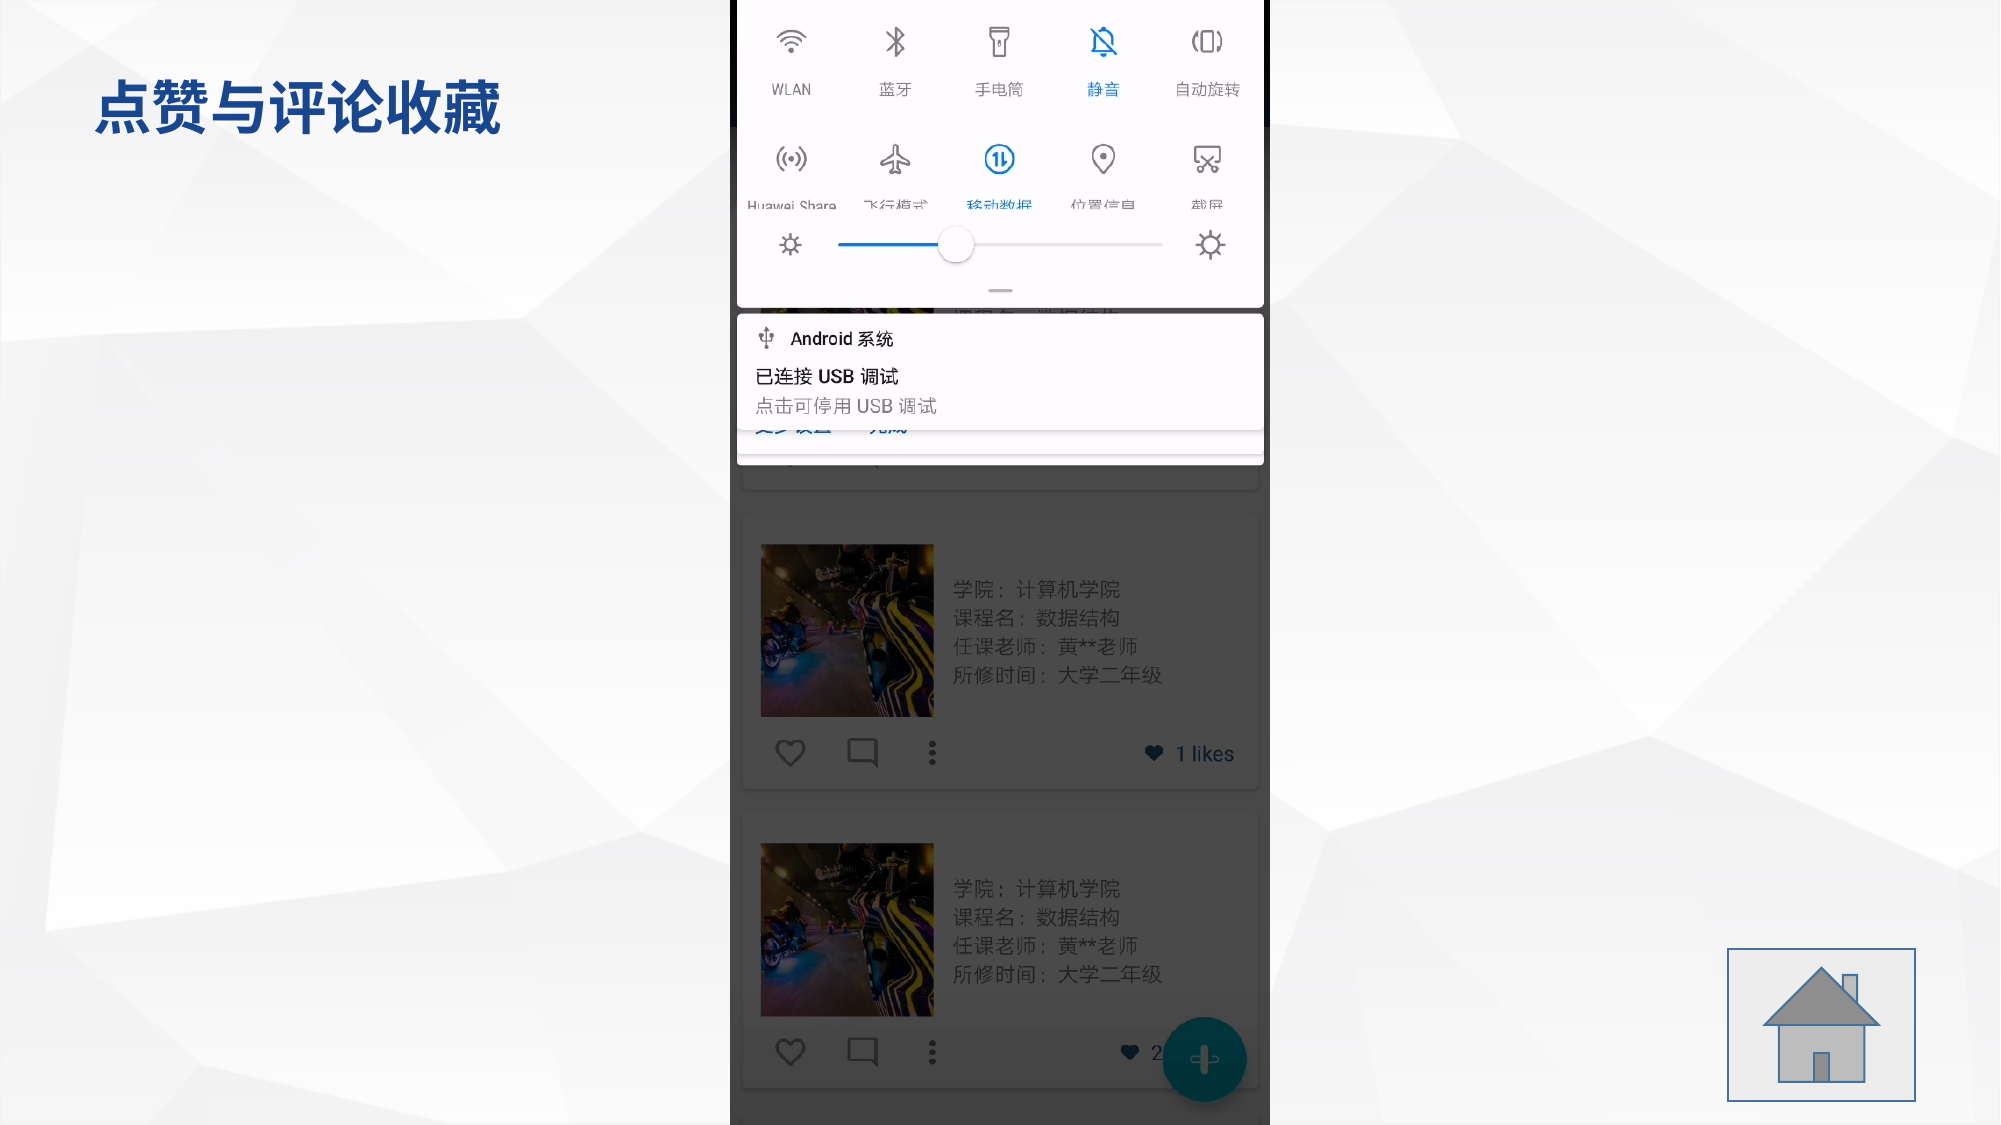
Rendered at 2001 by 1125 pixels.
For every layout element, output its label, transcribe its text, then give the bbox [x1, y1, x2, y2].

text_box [729, 0, 1271, 1125]
text_box 点赞与评论收藏 [78, 63, 558, 149]
picture [1271, 0, 2001, 1125]
text_box [1727, 948, 1916, 1102]
picture [0, 0, 729, 1125]
